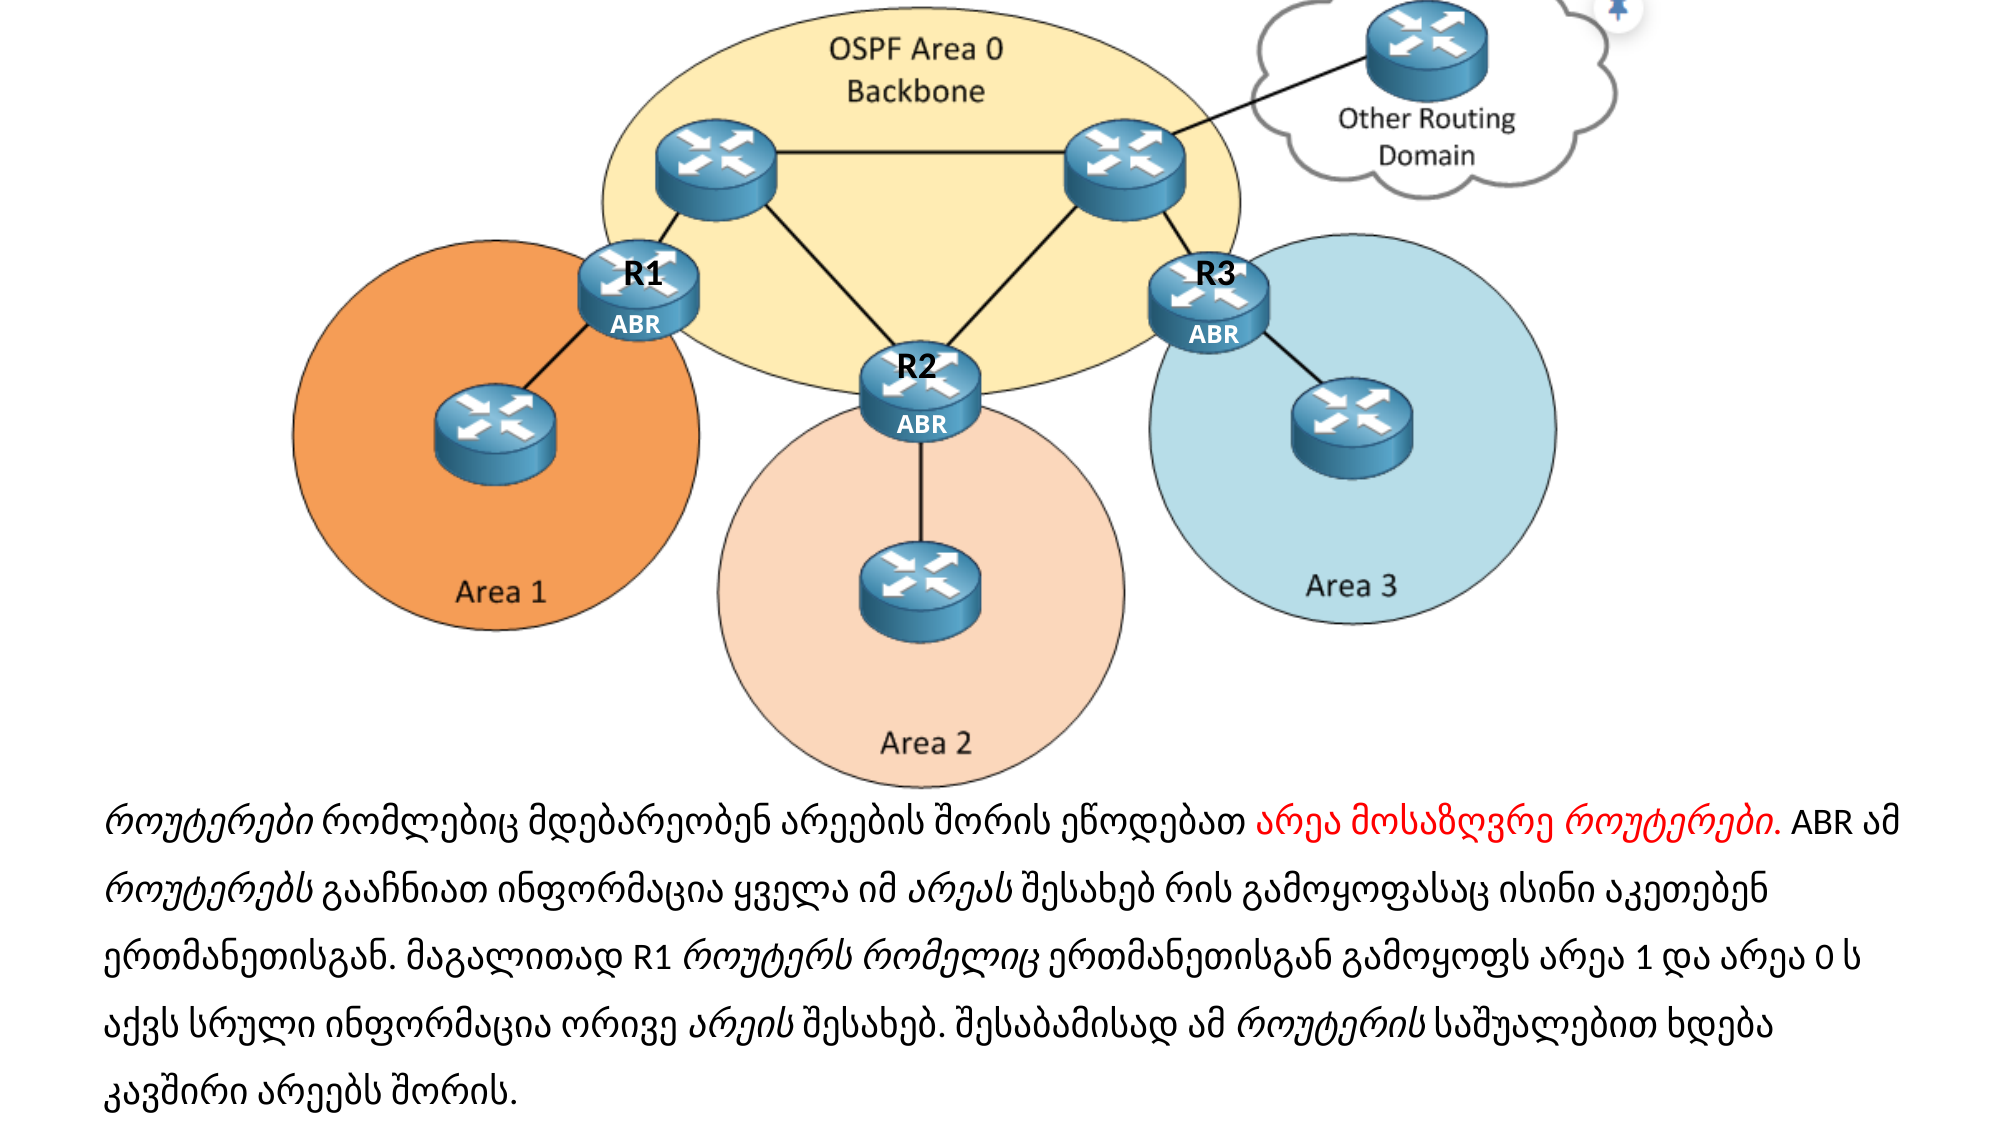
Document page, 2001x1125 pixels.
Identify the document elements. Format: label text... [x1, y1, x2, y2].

text_box როუტერები რომლებიც მდებარეობენ არეების შორის ეწოდებათ არეა მოსაზღვრე როუტერები. ABR ამ როუტერებს გააჩნიათ ინფორმაცია ყველა იმ არეას შესახებ რის გამოყოფასაც ისინი აკეთებენ ერთმანეთისგან. მაგალითად R1 როუტერს რომელიც ერთმანეთისგან გამოყოფს არეა 1 და არეა 0 ს აქვს სრული ინფორმაცია ორივე არეის შესახებ. შესაბამისად ამ როუტერის საშუალებით ხდება კავშირი არეებს შორის. [88, 767, 1925, 1120]
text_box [260, 0, 1753, 801]
